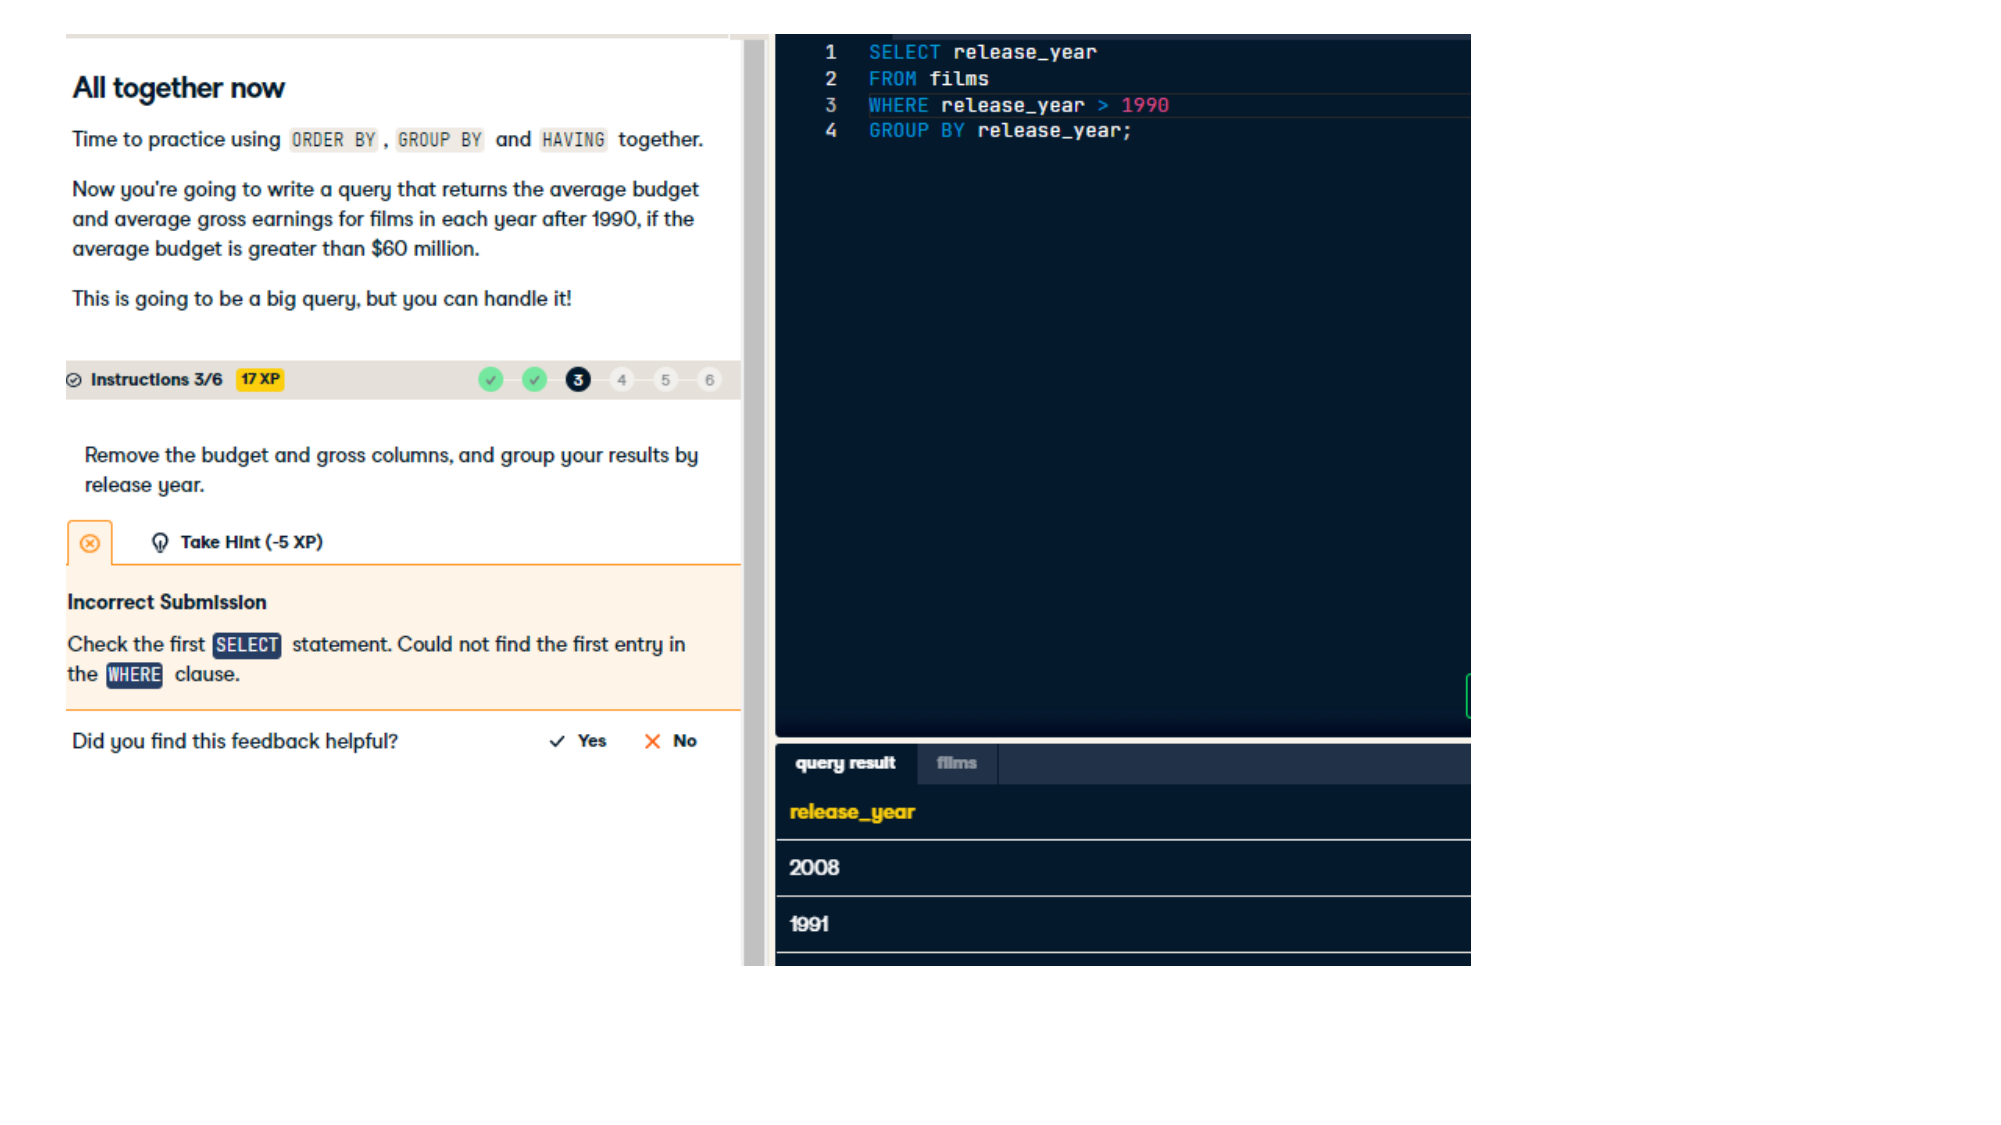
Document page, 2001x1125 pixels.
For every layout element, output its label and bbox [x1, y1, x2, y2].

picture [66, 34, 1471, 966]
